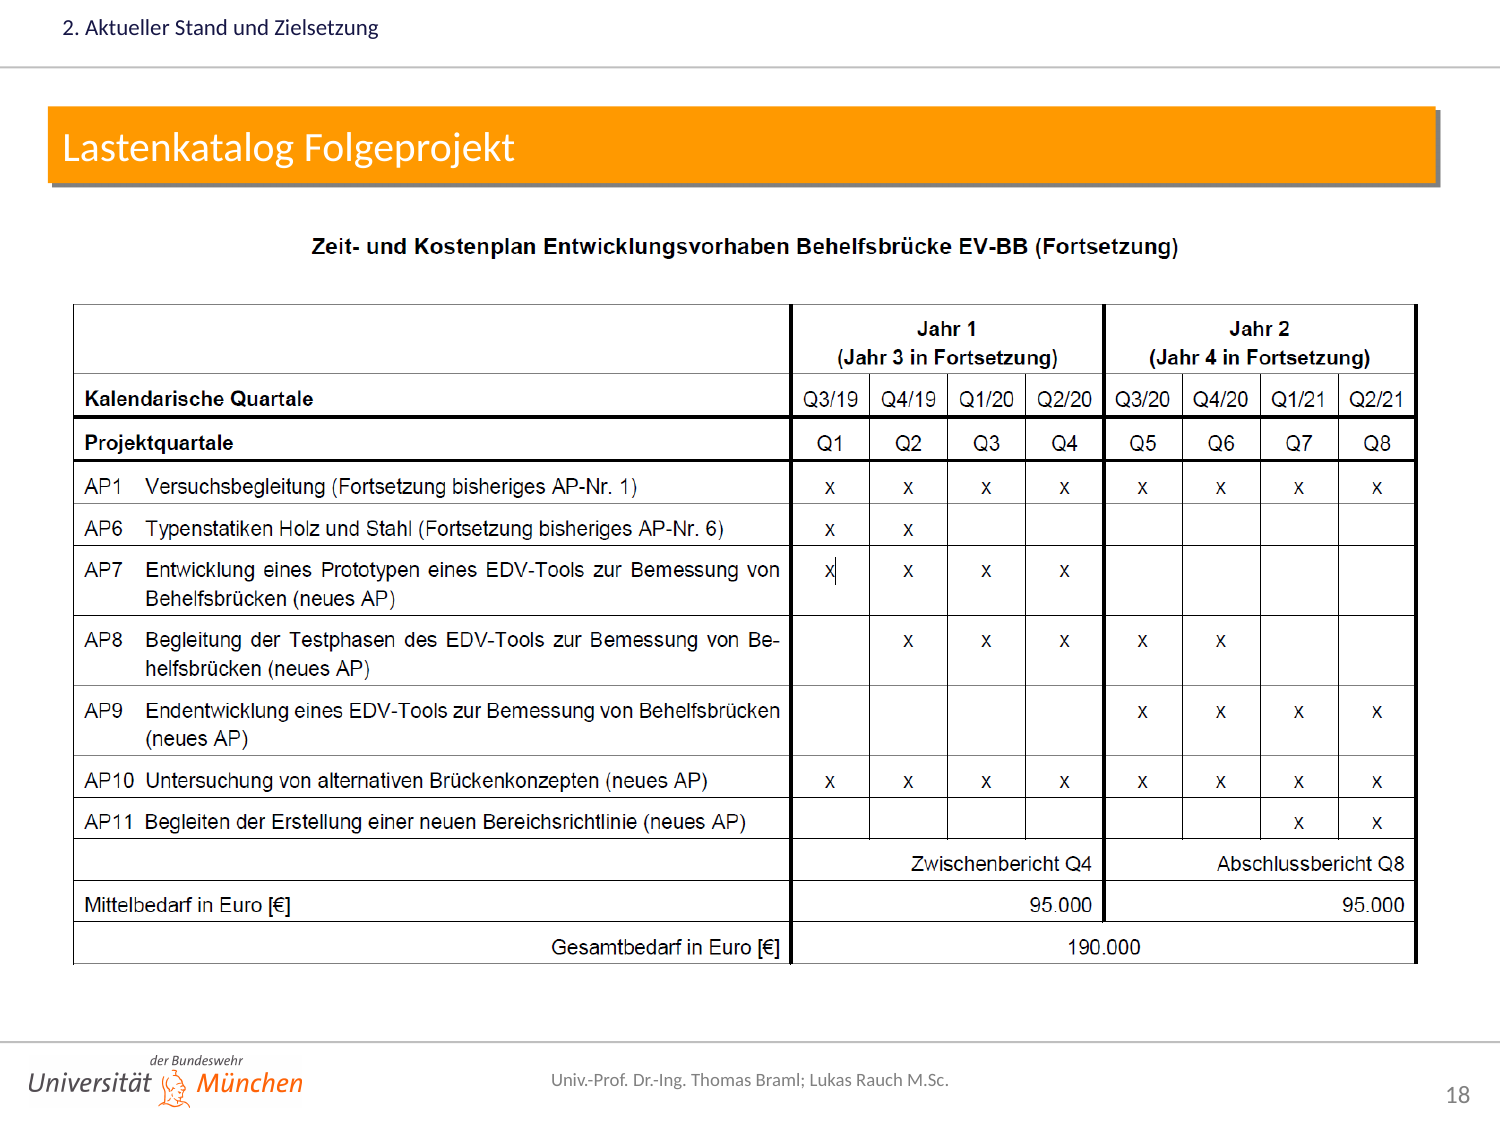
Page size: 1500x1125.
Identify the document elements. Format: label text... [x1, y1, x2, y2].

picture [29, 1055, 302, 1108]
text_box 2. Aktueller Stand und Zielsetzung [47, 4, 1398, 65]
text_box [28, 207, 1417, 1019]
text_box Lastenkatalog Folgeprojekt [47, 106, 1436, 184]
picture [58, 226, 1425, 972]
